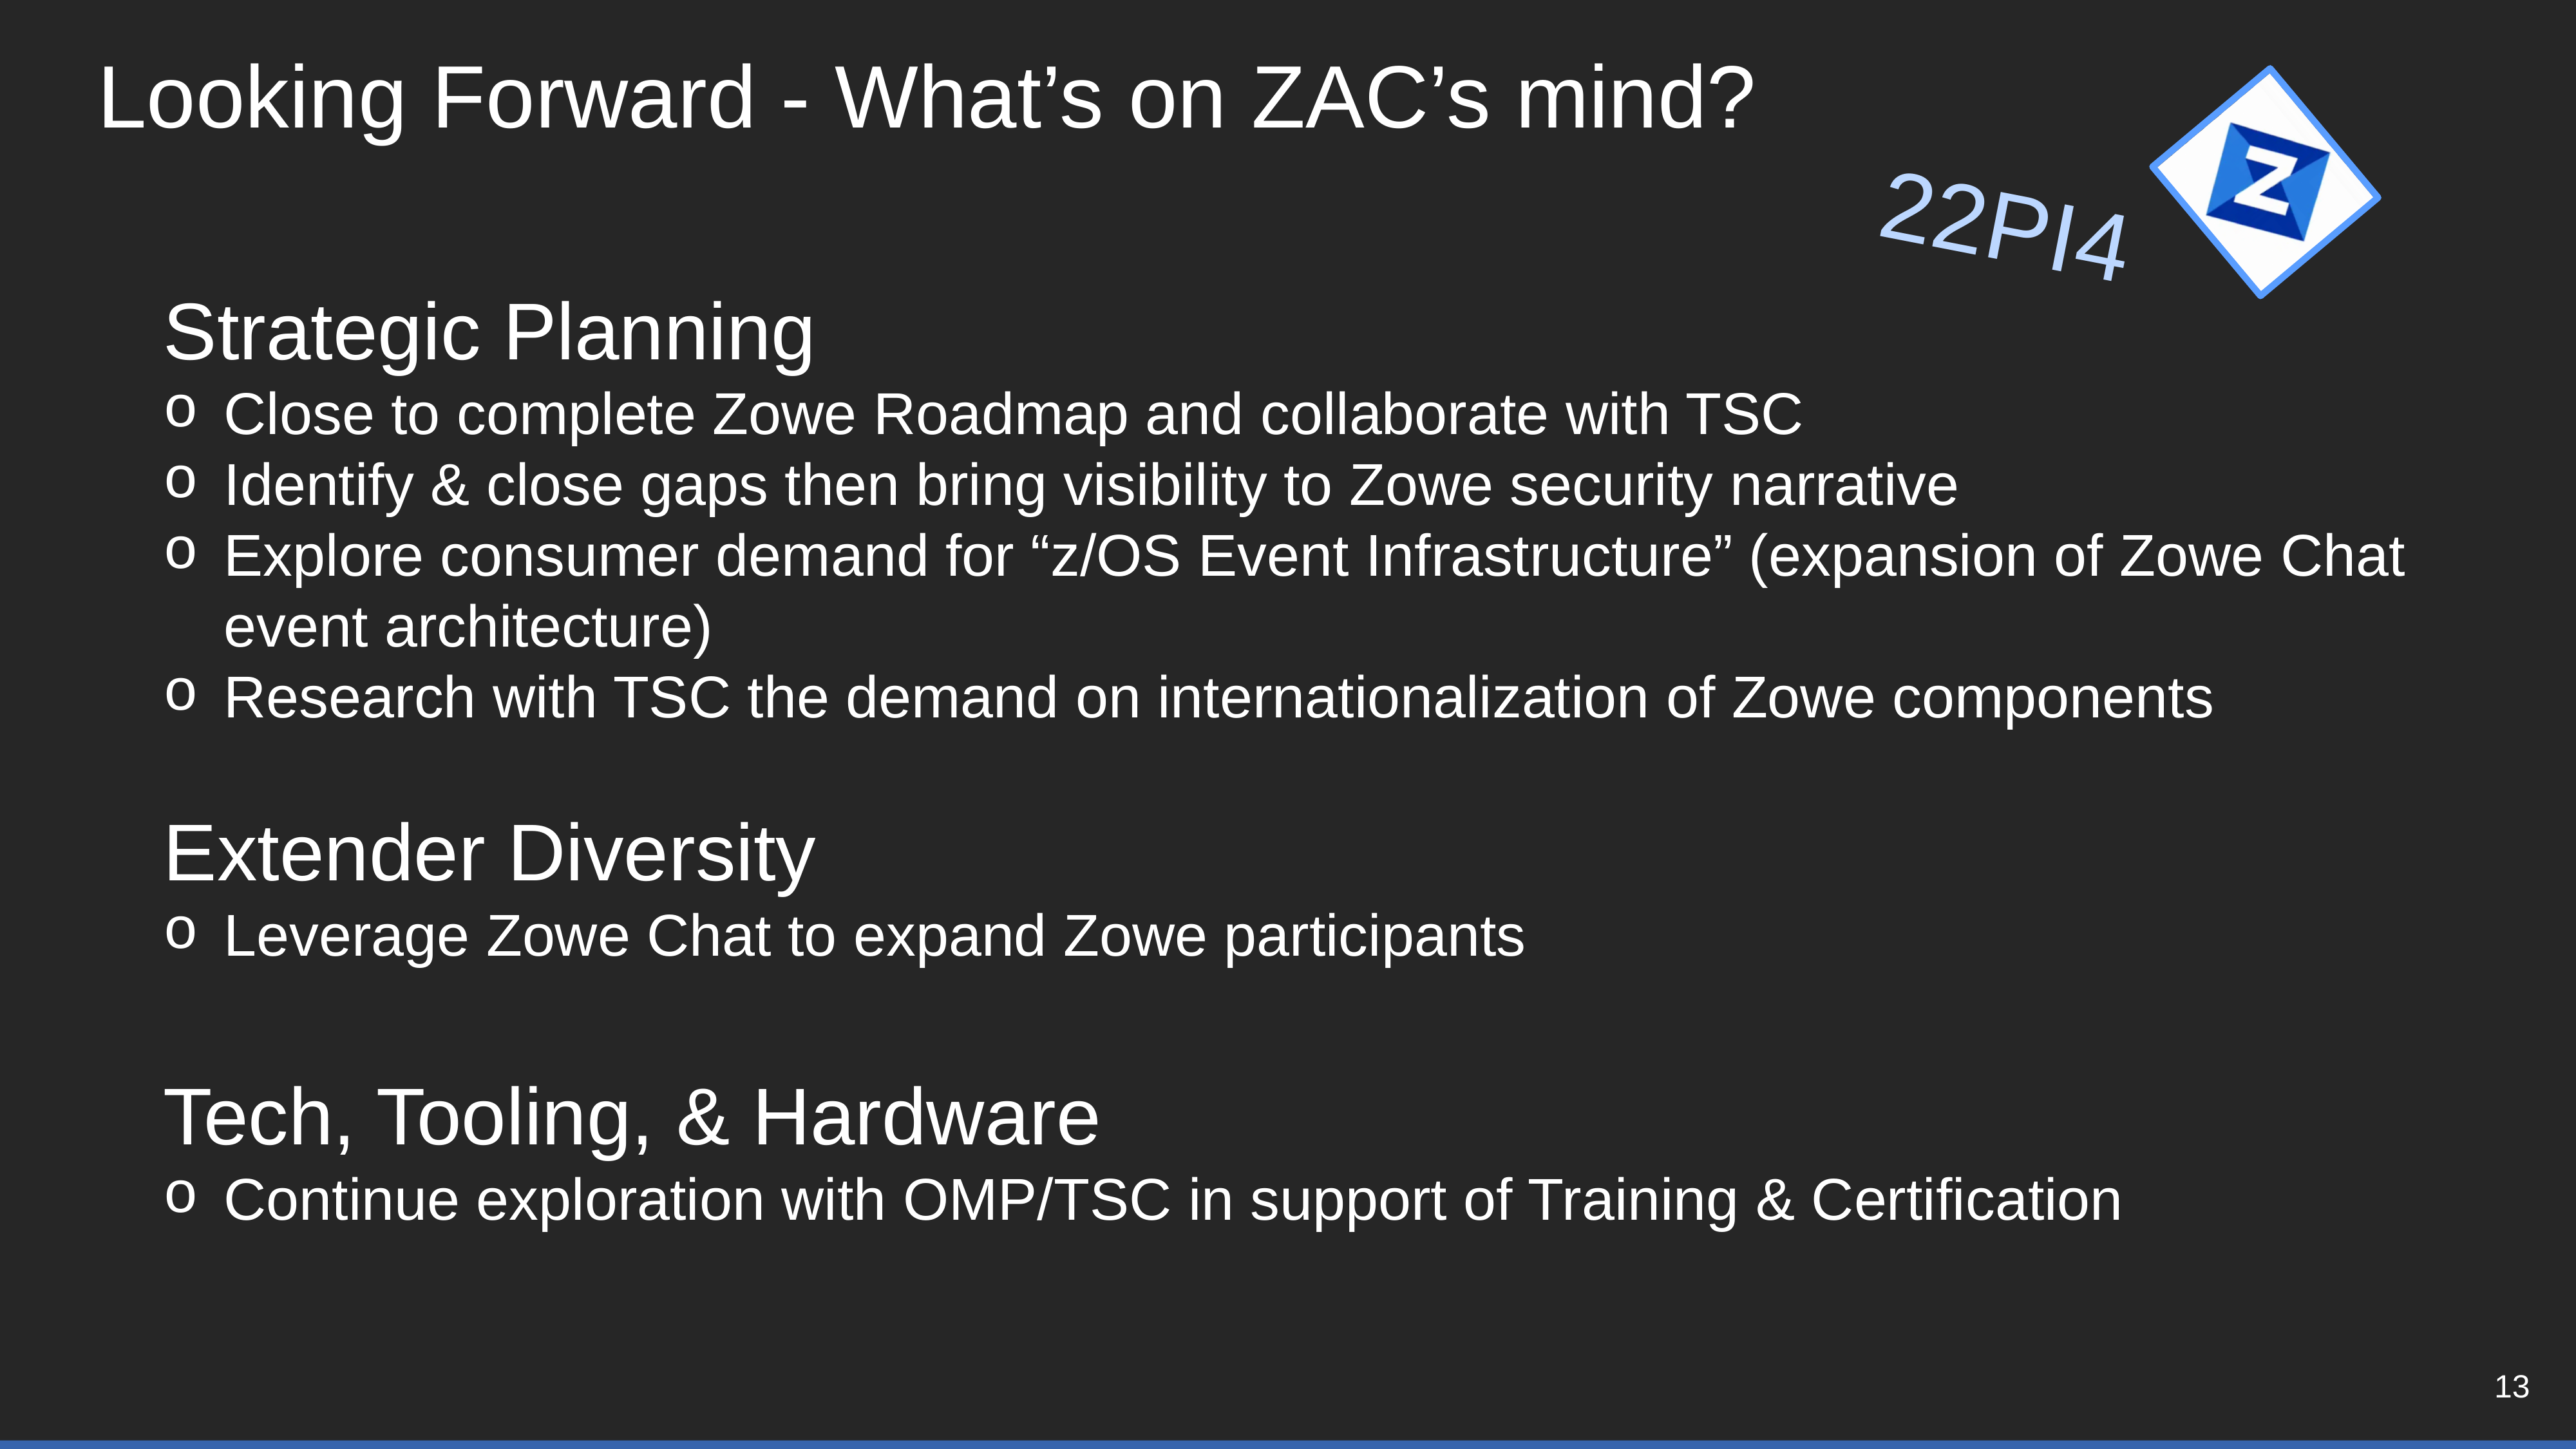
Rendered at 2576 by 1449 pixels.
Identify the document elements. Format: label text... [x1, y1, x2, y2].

title Looking Forward - What’s on ZAC’s mind? [88, 30, 2312, 156]
text_box 22PI4 [1861, 134, 2164, 274]
text_box Strategic Planning Close to complete Zowe Roadmap and collaborate with TSC Identify & close gaps then bring visibility to Zowe security narrative Explore consumer demand for “z/OS Event Infrastructure” (expansion of Zowe Chat event architecture) Research with TSC the demand on internationalization of Zowe components Extender Diversity Leverage Zowe Chat to expand Zowe participants Tech, Tooling, & Hardware Continue exploration with OMP/TSC in support of Training & Certification [154, 274, 2471, 1237]
picture [2158, 74, 2372, 274]
slide_number 13 [2387, 965, 2530, 1449]
